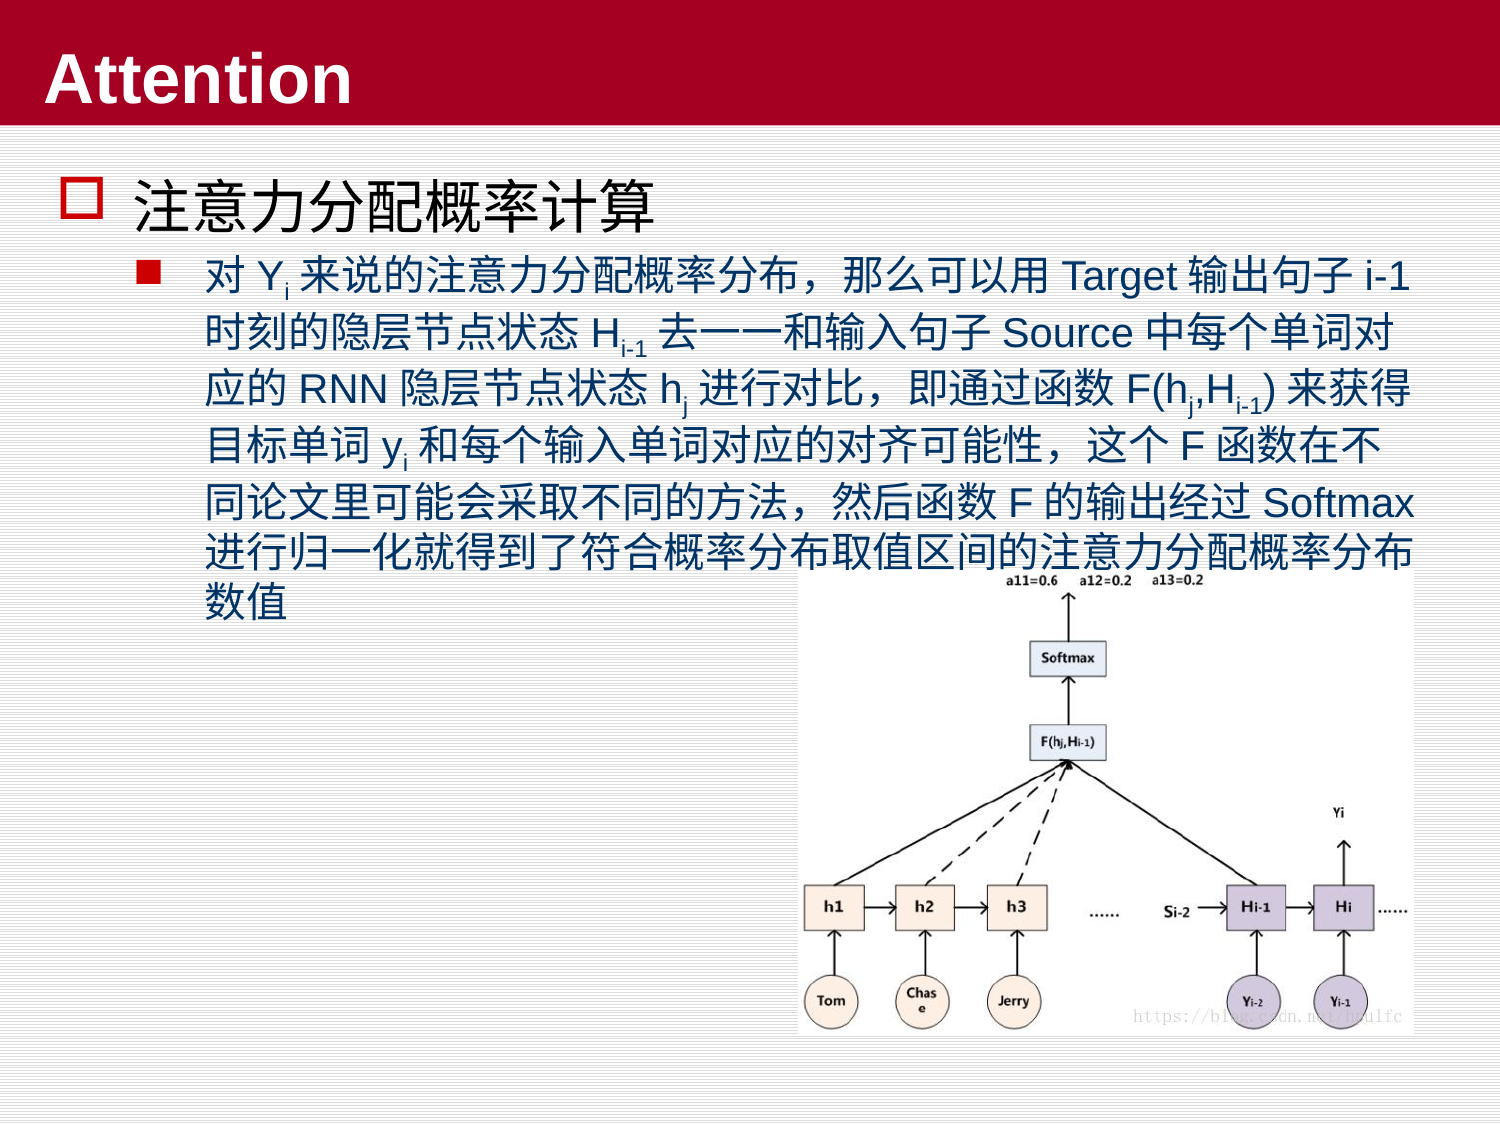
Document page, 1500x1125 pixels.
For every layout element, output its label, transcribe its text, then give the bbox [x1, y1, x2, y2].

picture [797, 570, 1414, 1036]
title Attention [0, 0, 1500, 126]
list 注意力分配概率计算 对Yi来说的注意力分配概率分布，那么可以用Target输出句子i-1时刻的隐层节点状态Hi-1去一一和输入句子Source中每个单词对应的RNN隐层节点状态hj进行对比，即通过函数F(hj,Hi-1)来获得目标单词yi和每个输入单词对应的对齐可能性，这个F函数在不同论文里可能会采取不同的方法，然后函数F的输出经过Softmax进行归一化就得到了符合概率分布取值区间的注意力分配概率分布数值 [40, 148, 1437, 1036]
